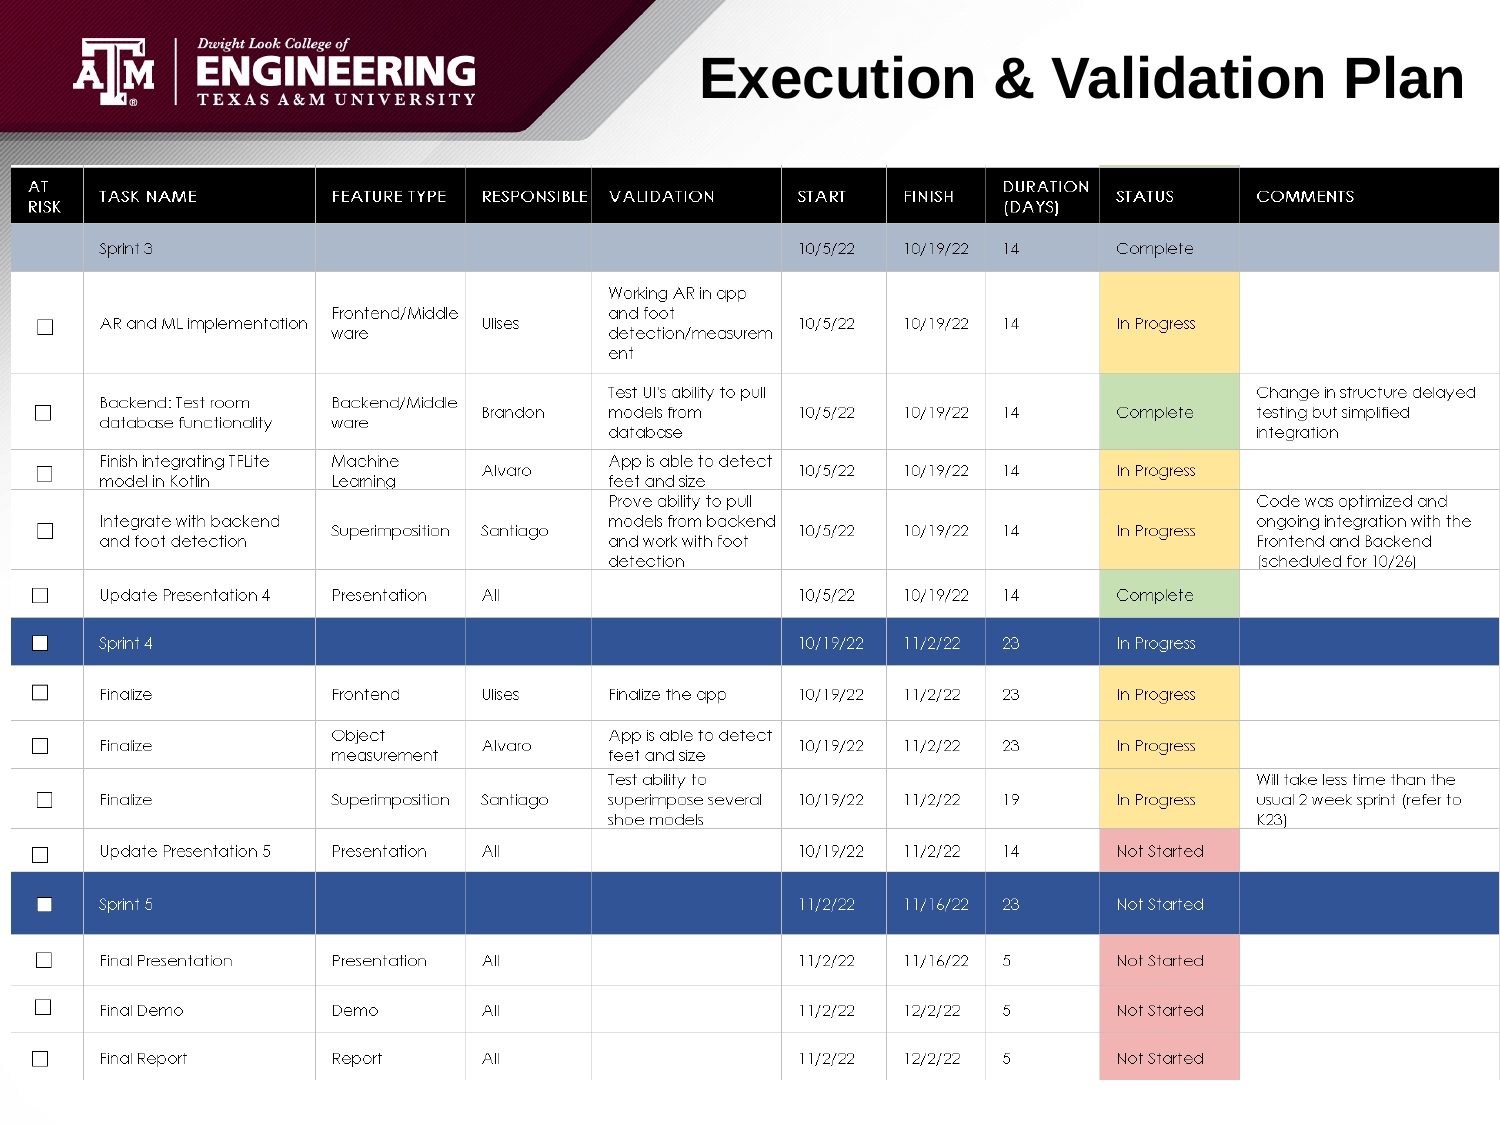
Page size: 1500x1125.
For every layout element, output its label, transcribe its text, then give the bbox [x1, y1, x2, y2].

picture [0, 0, 1500, 1125]
title Execution & Validation Plan [416, 9, 1500, 141]
